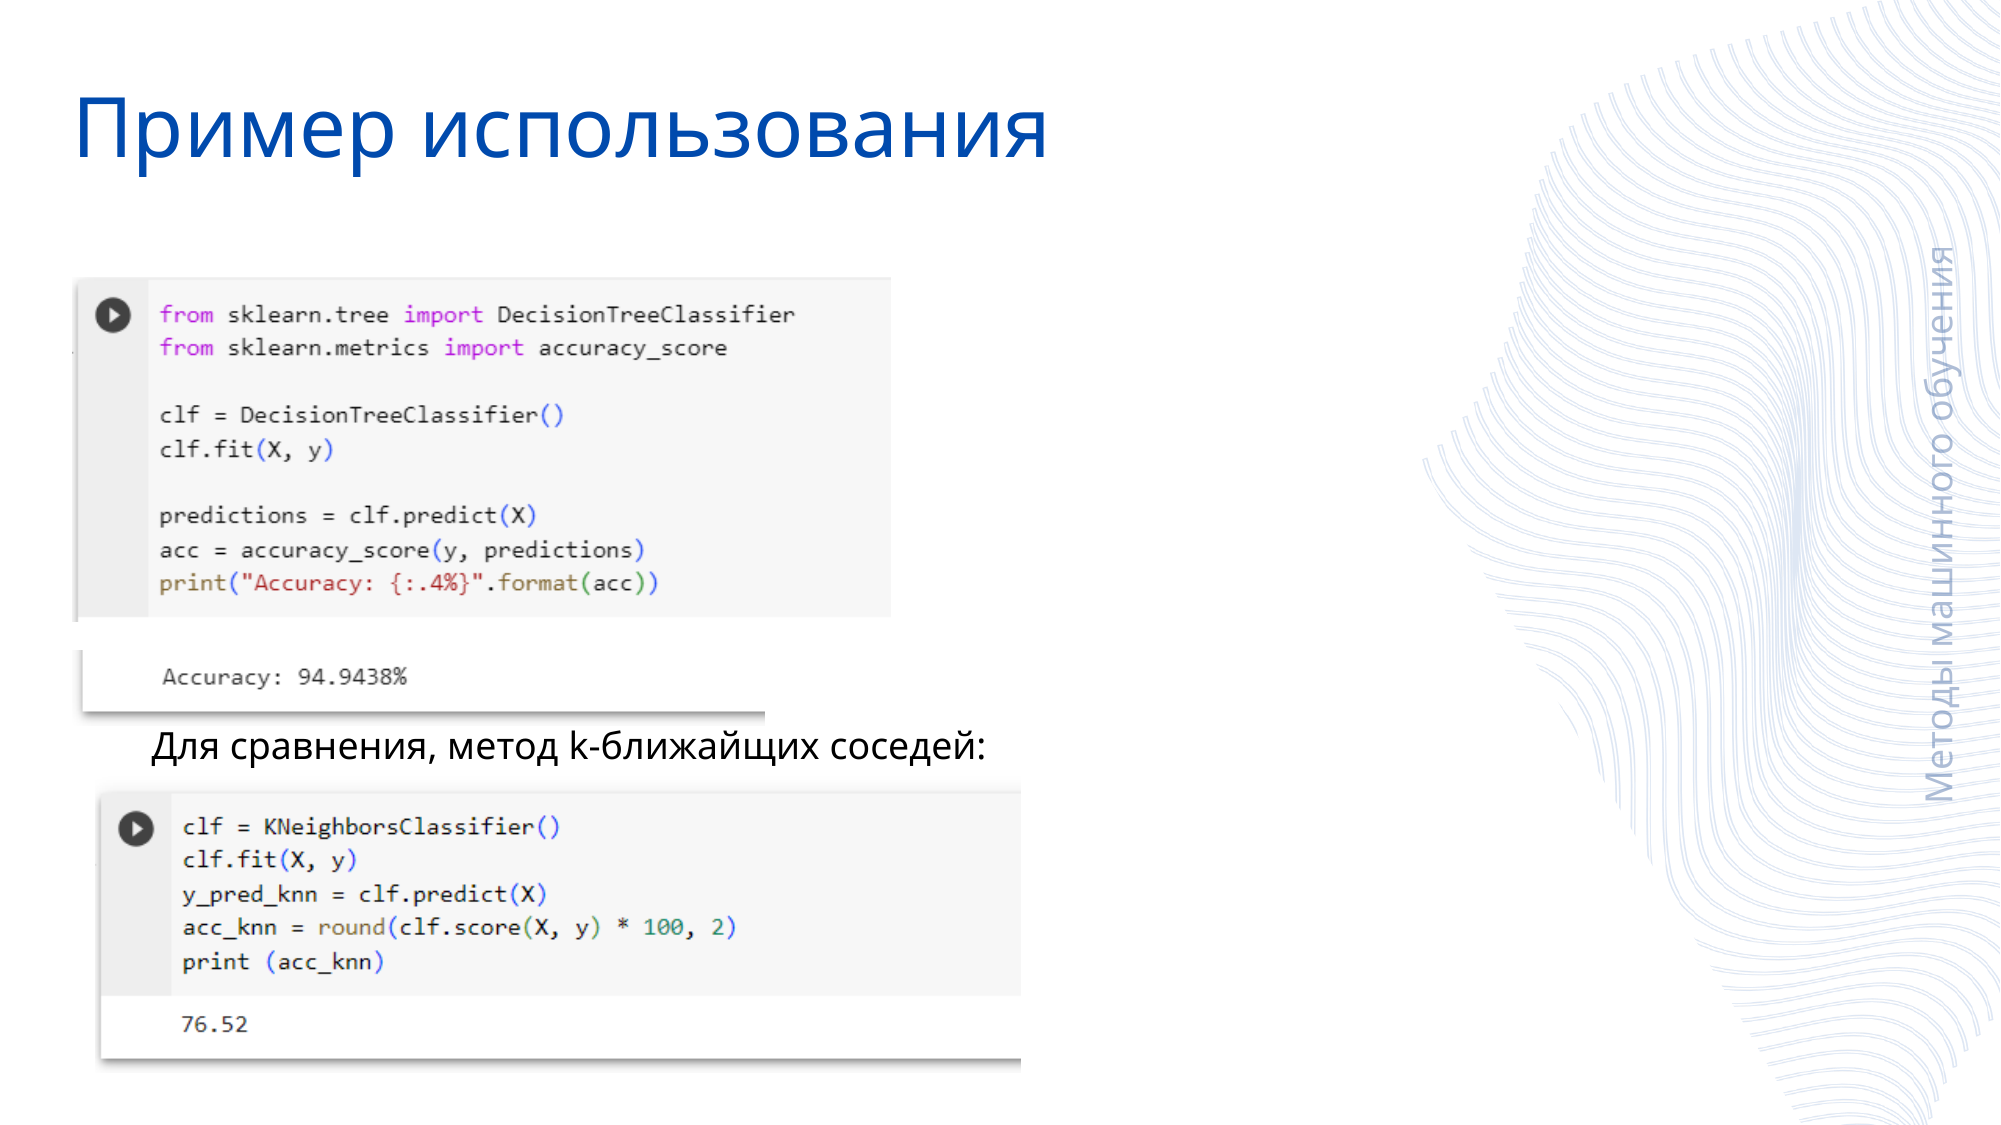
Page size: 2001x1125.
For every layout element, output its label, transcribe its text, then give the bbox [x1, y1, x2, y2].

text_box Для сравнения, метод k-ближайщих соседей: [136, 714, 1002, 775]
text_box [1253, 0, 2000, 1125]
picture [95, 775, 1021, 1073]
text_box Пример использования [72, 74, 1968, 175]
picture [72, 277, 891, 622]
picture [72, 650, 765, 726]
